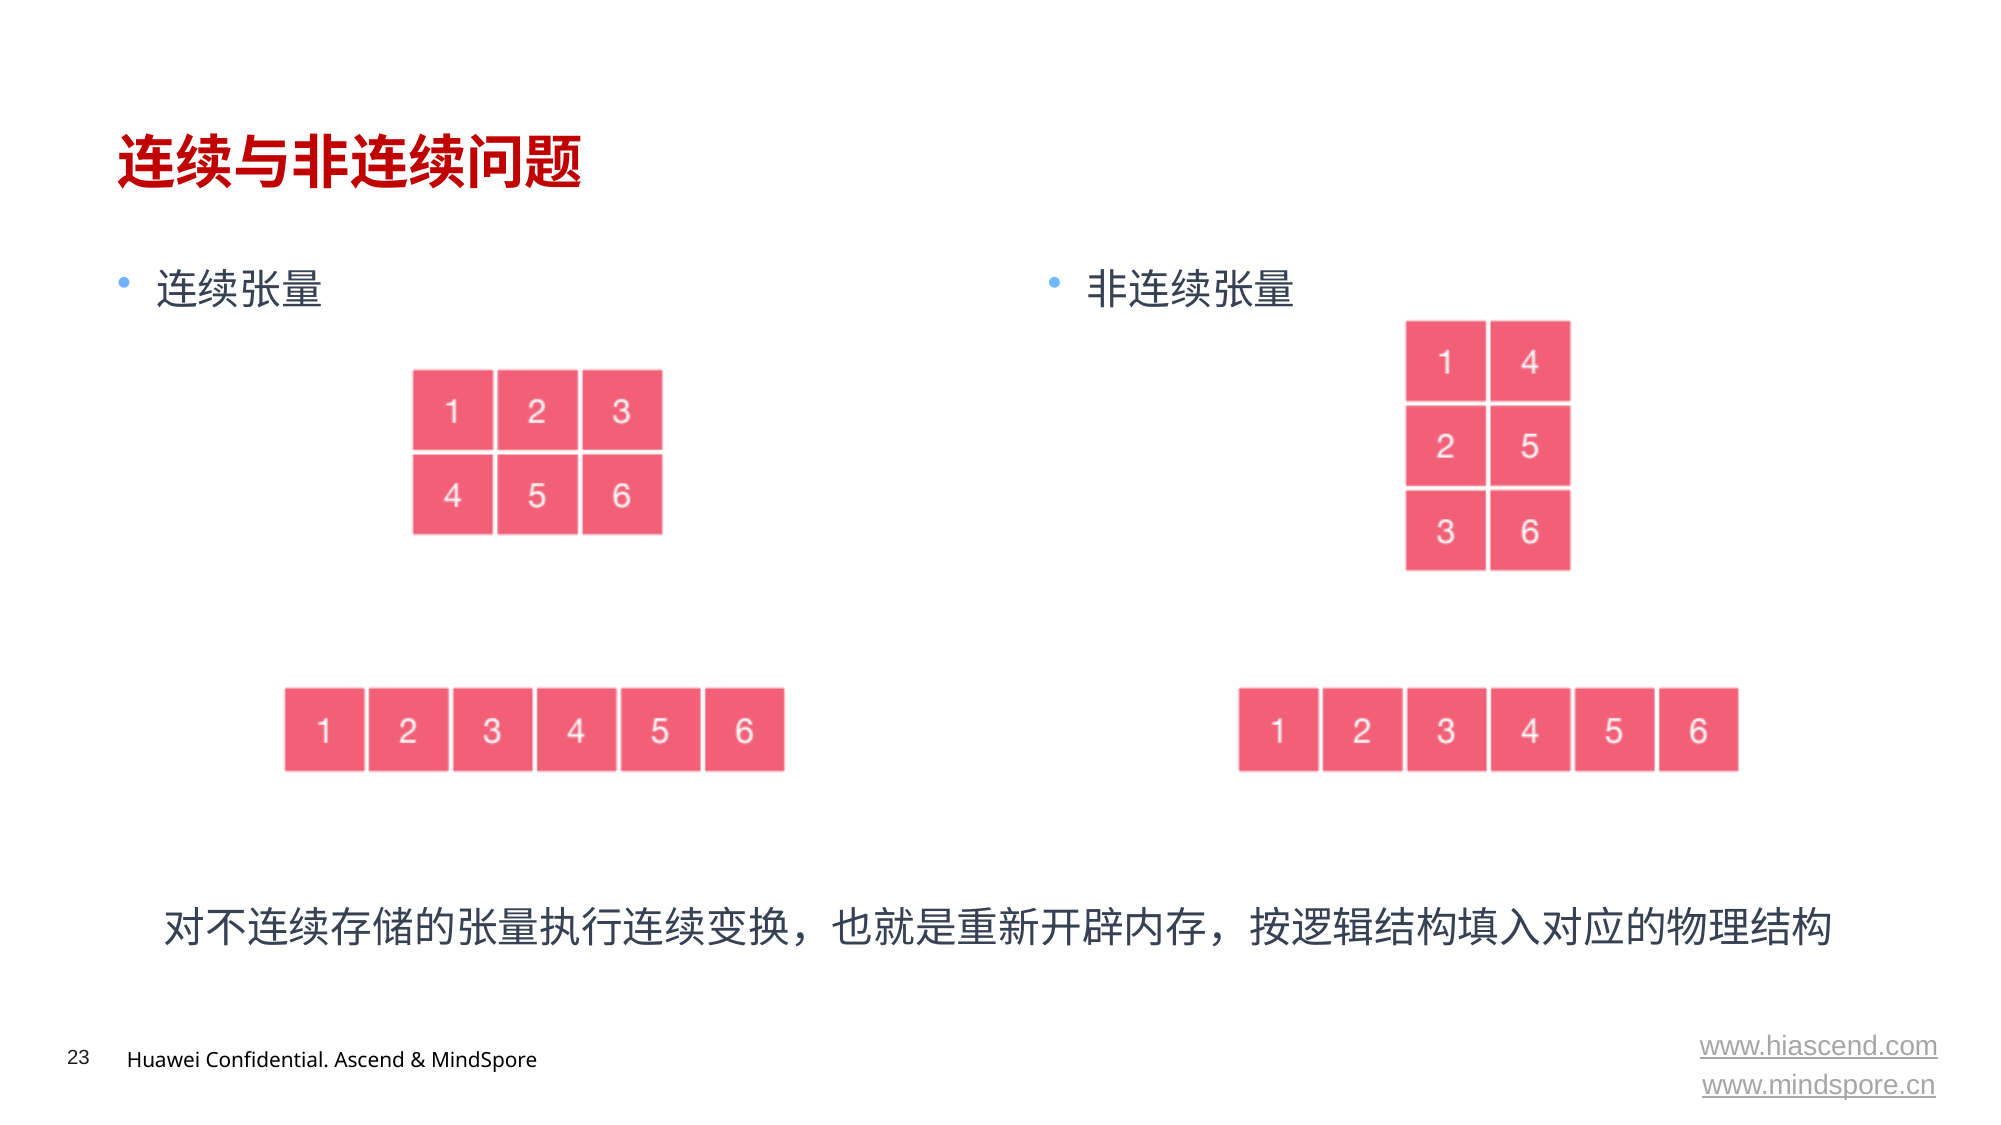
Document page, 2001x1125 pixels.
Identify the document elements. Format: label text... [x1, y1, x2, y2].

picture [408, 366, 664, 538]
picture [1401, 317, 1574, 573]
list 非连续张量 [1032, 245, 1901, 988]
list 连续张量 [102, 245, 971, 988]
picture [281, 684, 786, 773]
picture [1235, 684, 1740, 773]
title 连续与非连续问题 [102, 111, 1901, 209]
text_box 对不连续存储的张量执行连续变换，也就是重新开辟内存，按逻辑结构填入对应的物理结构 [130, 893, 1867, 958]
